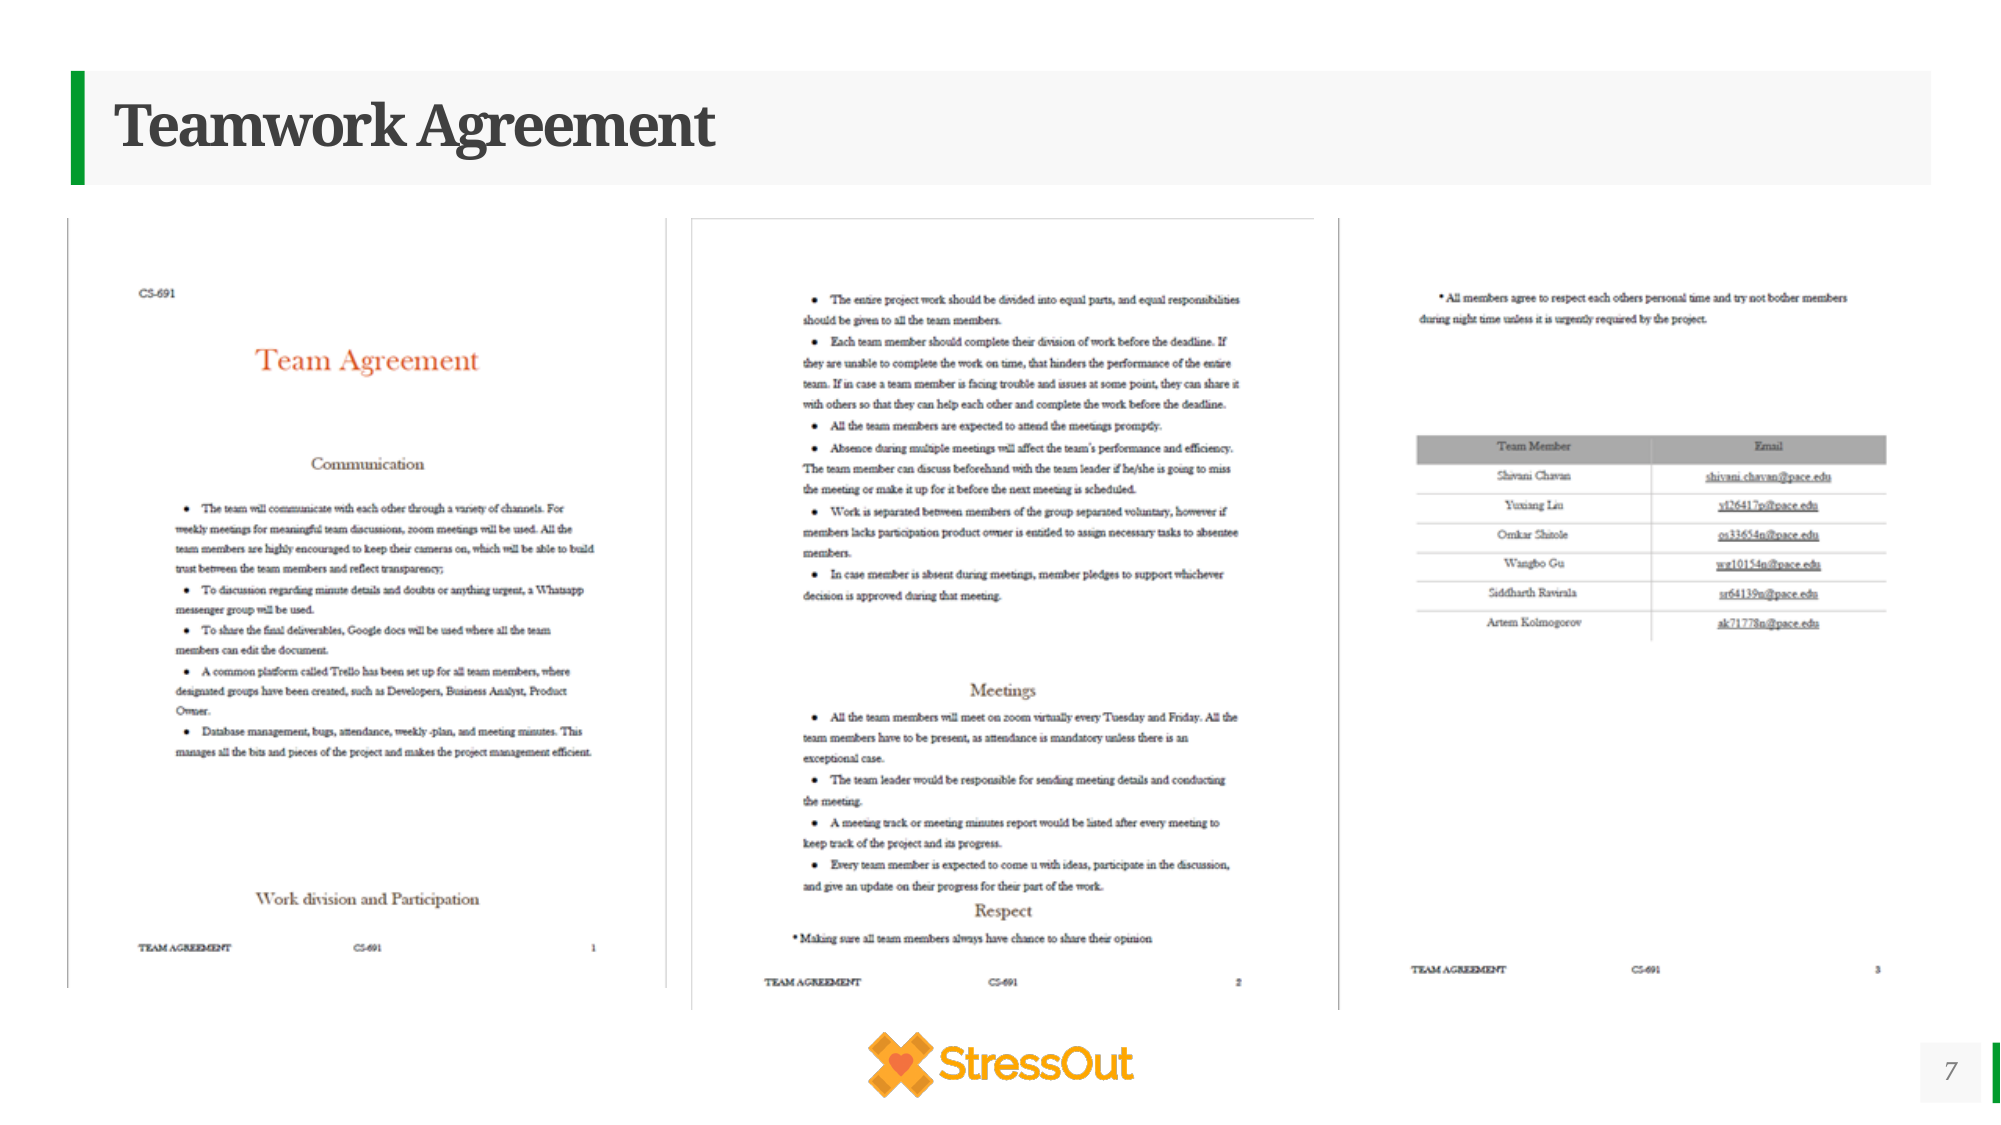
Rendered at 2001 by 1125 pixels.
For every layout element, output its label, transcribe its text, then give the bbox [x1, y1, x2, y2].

picture [691, 218, 1314, 1010]
title Teamwork Agreement [84, 70, 1932, 185]
picture [67, 218, 667, 988]
slide_number 7 [1920, 1042, 1982, 1103]
picture [856, 1025, 1144, 1105]
picture [1338, 218, 1951, 1010]
